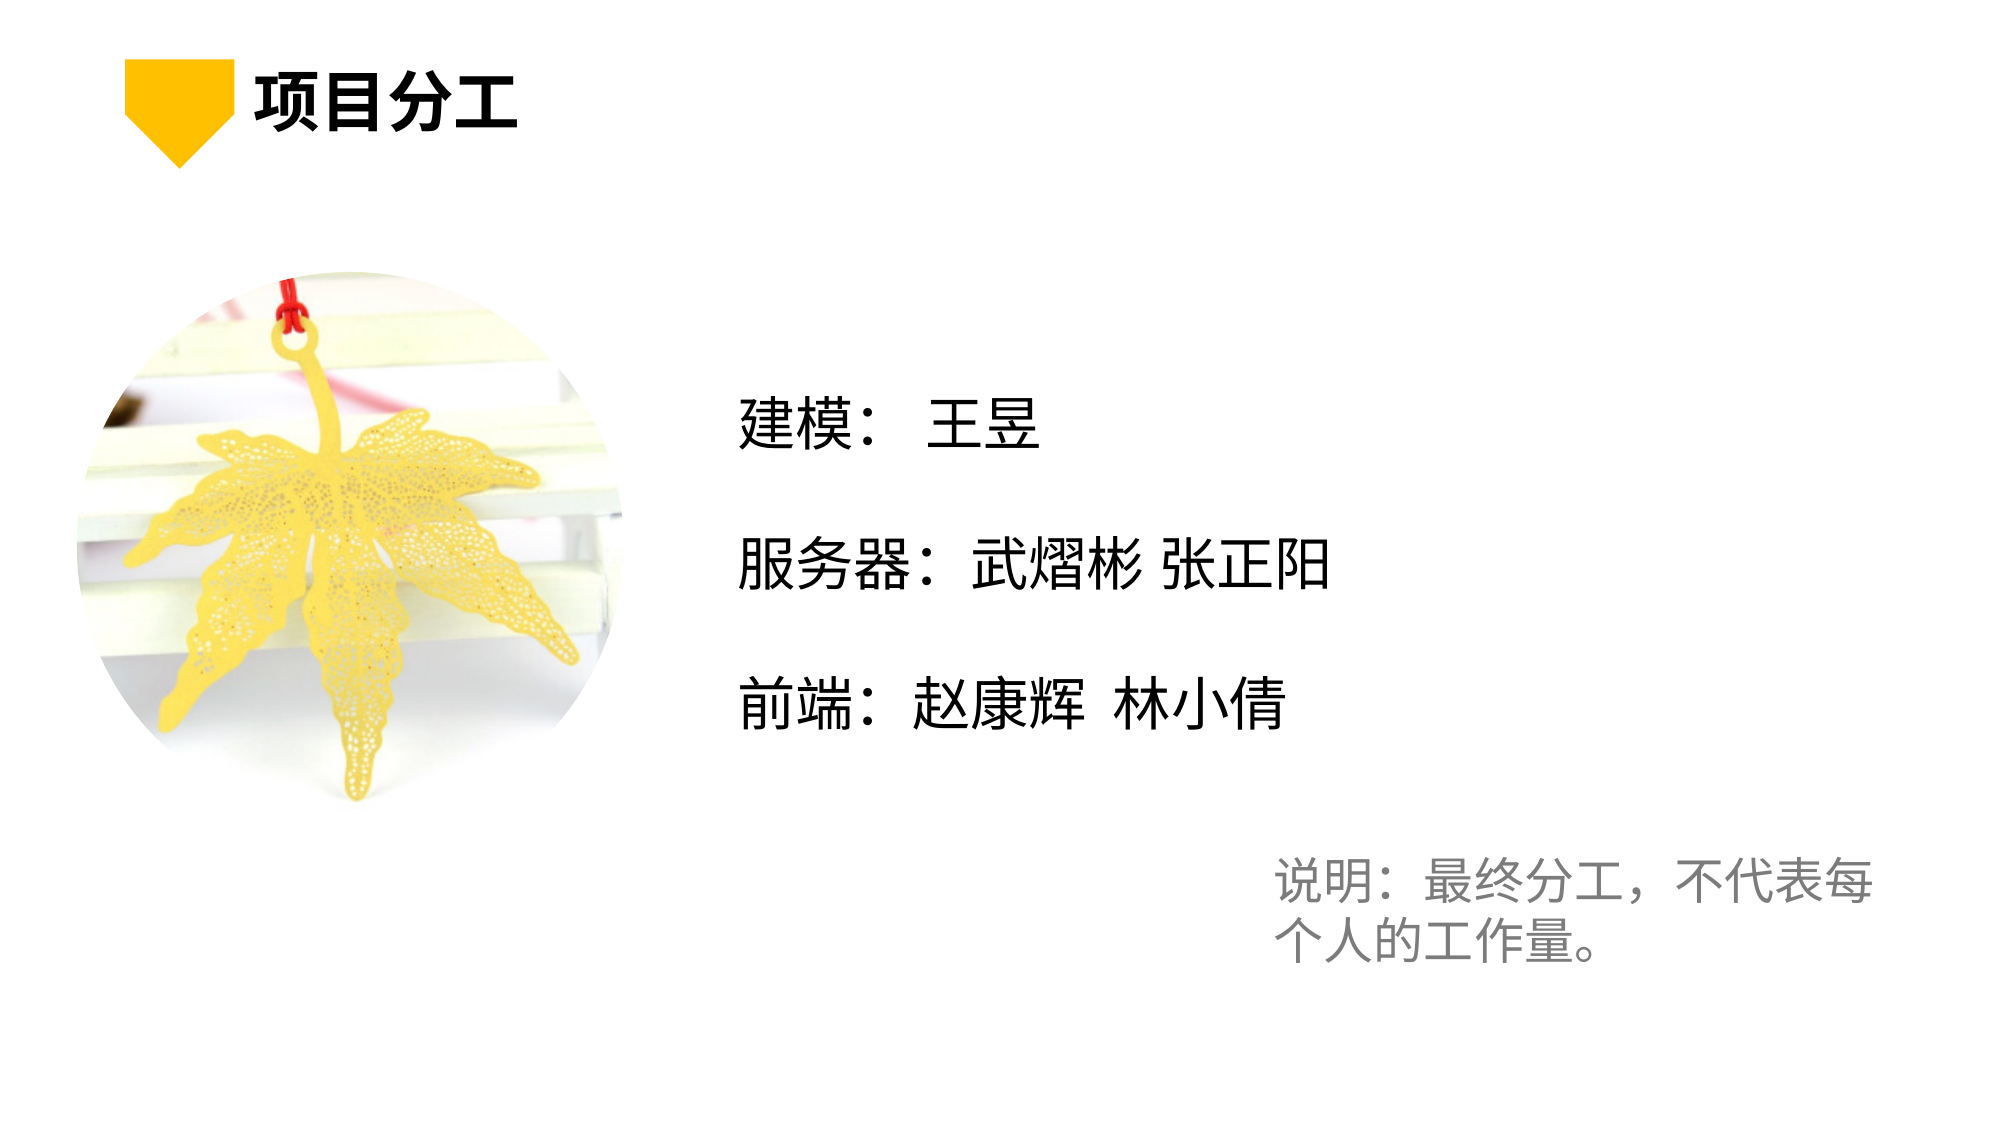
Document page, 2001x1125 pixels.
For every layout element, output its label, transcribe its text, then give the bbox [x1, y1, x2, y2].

text_box 说明：最终分工，不代表每个人的工作量。 [1259, 772, 1895, 1117]
text_box 建模： 王昱 服务器：武熠彬 张正阳 前端：赵康辉 林小倩 [722, 309, 1824, 954]
picture [76, 271, 624, 819]
list 项目分工 [238, 62, 890, 137]
